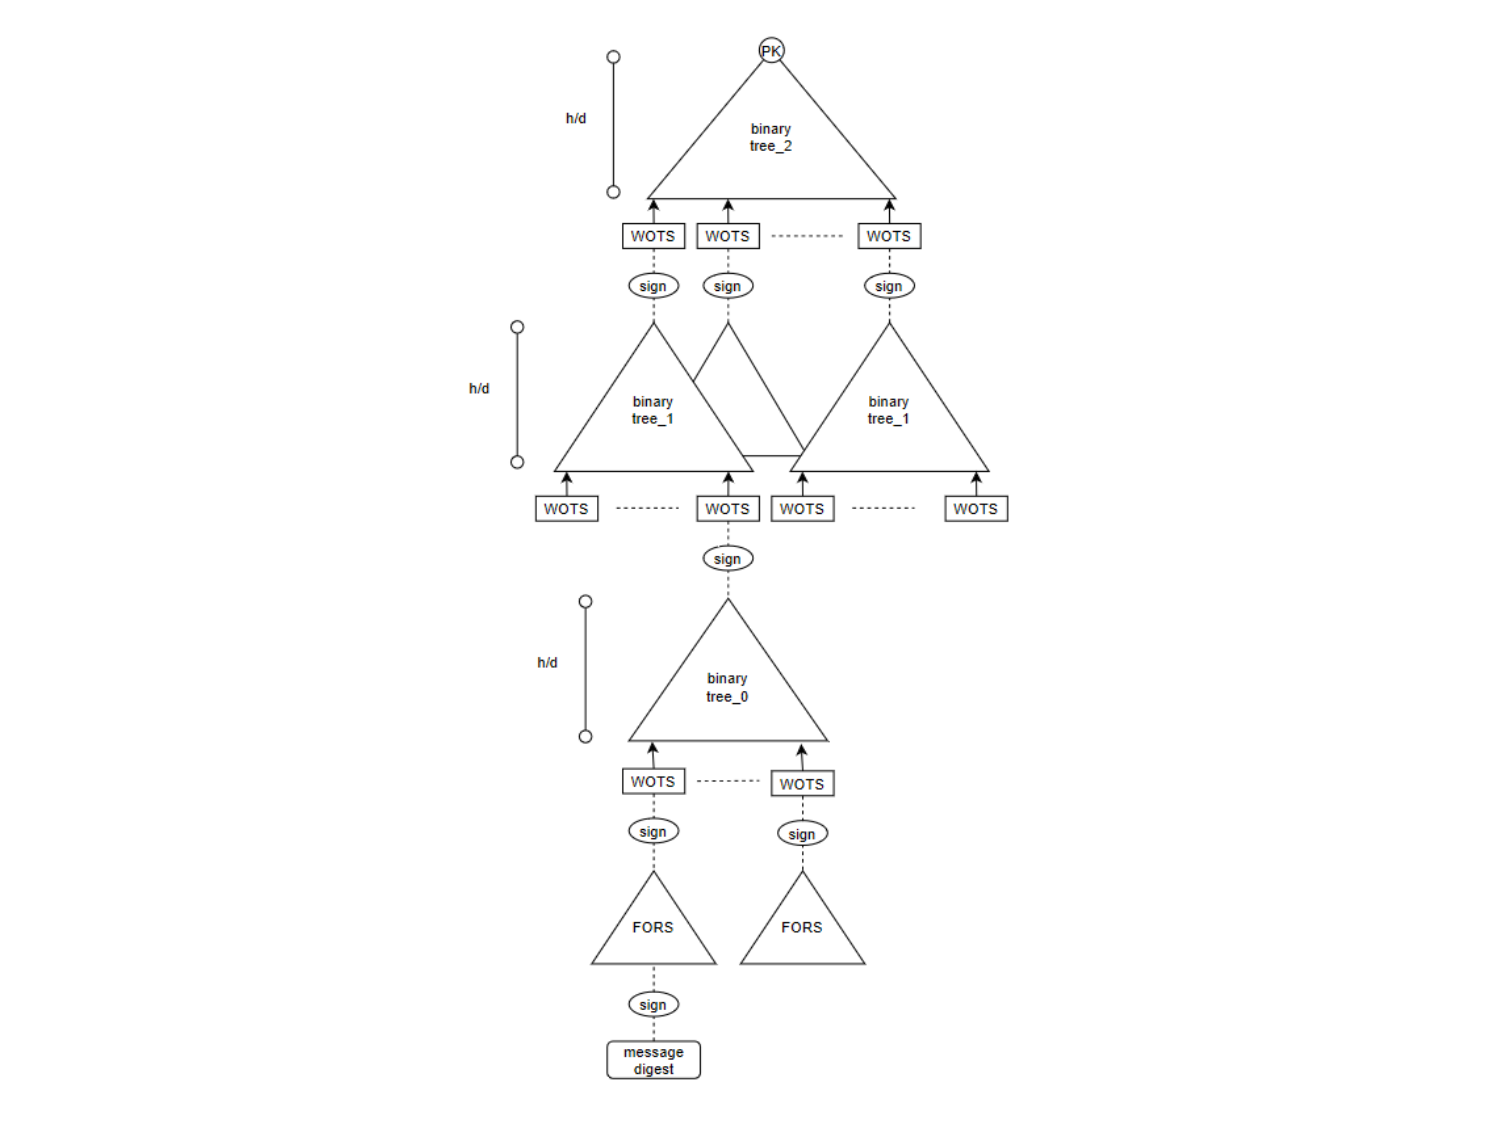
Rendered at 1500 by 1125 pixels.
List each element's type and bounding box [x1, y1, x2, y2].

picture [462, 29, 1027, 1091]
